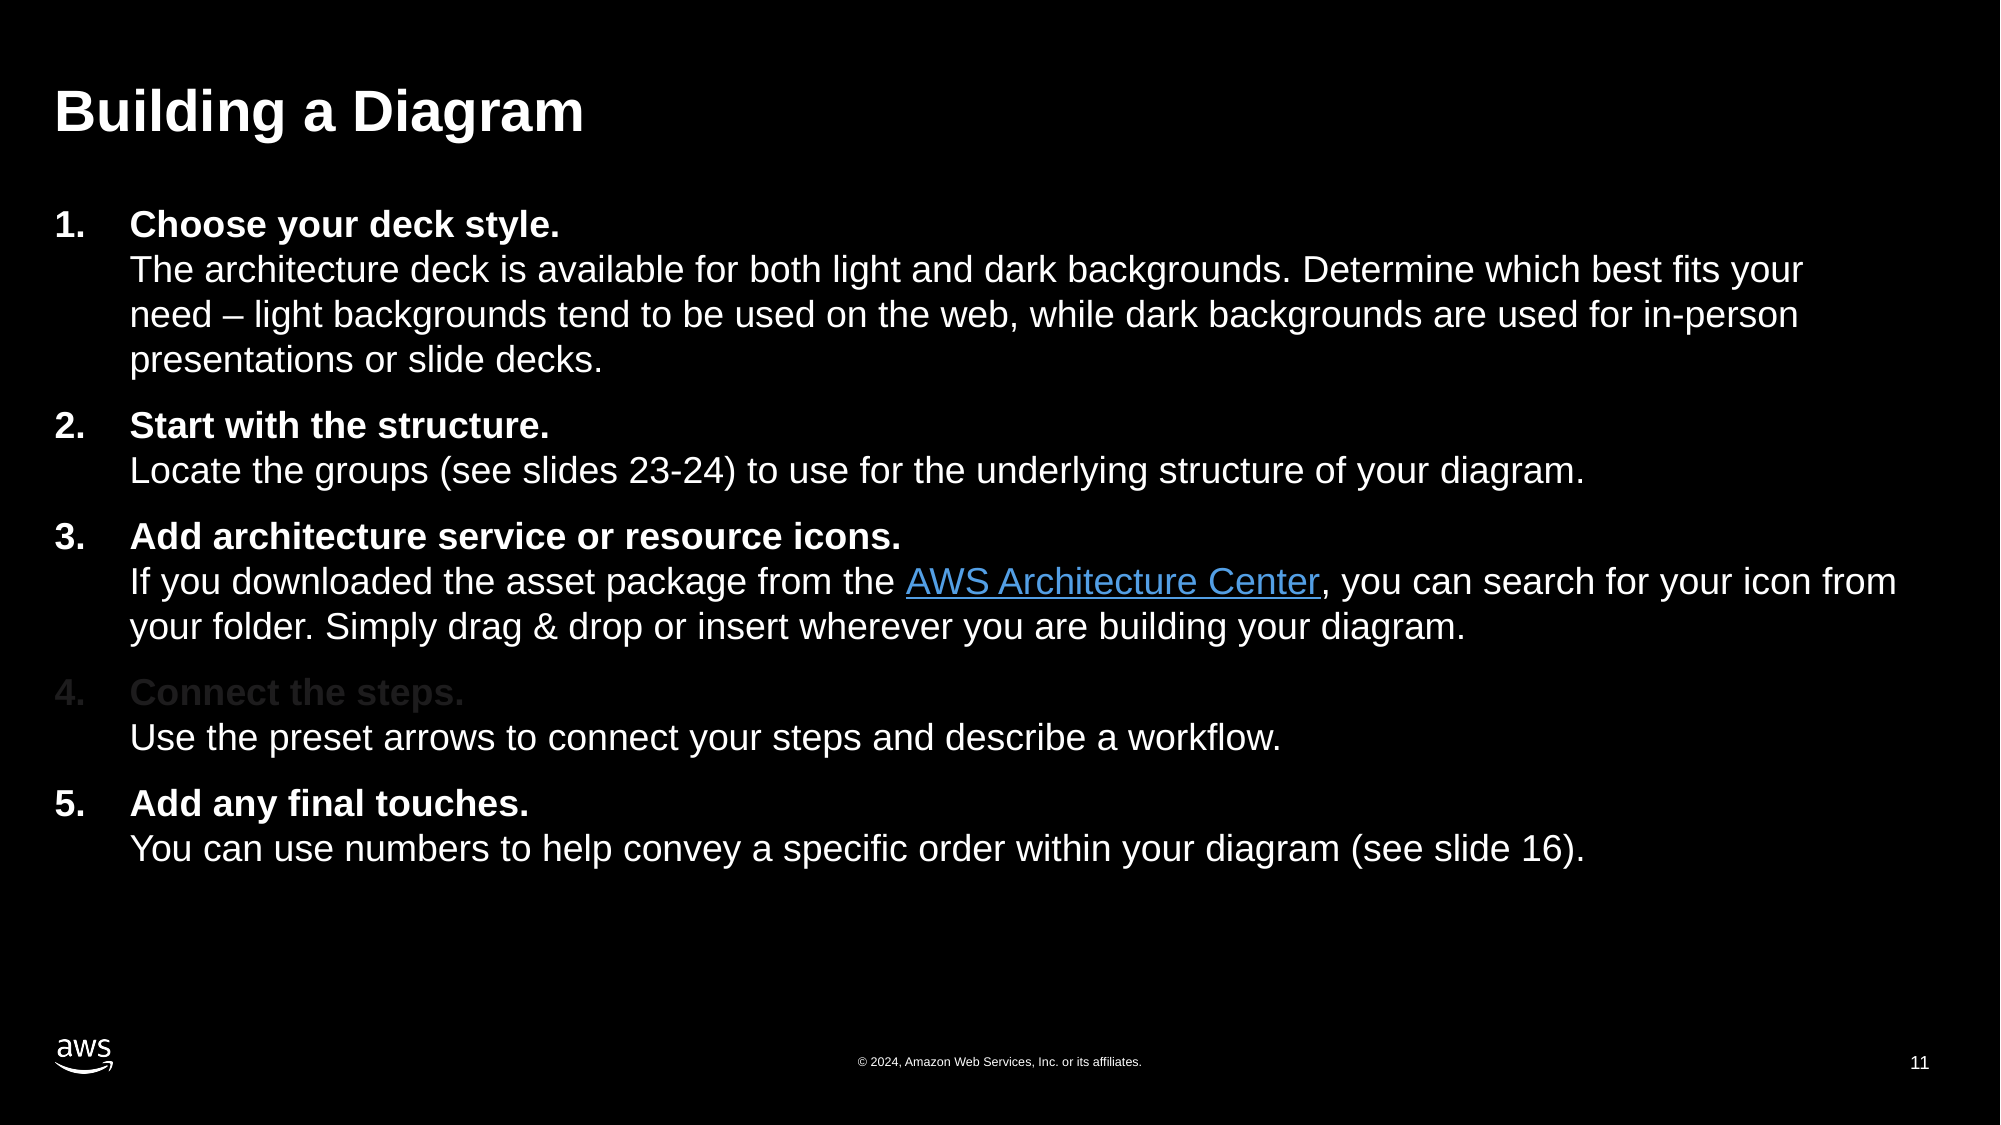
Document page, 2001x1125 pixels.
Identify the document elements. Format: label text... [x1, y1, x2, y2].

slide_number 11 [1494, 1031, 1945, 1092]
picture [55, 1039, 113, 1074]
list Choose your deck style. The architecture deck is available for both light and dark backgrounds. Determine which best fits your need – light backgrounds tend to be used on the web, while dark backgrounds are used for in-person presentations or slide decks. Start with the structure. Locate the groups (see slides 23-24) to use for the underlying structure of your diagram. Add architecture service or resource icons. If you downloaded the asset package from the AWS Architecture Center, you can search for your icon from your folder. Simply drag & drop or insert wherever you are building your diagram. Connect the steps. Use the preset arrows to connect your steps and describe a workflow. Add any final touches. You can use numbers to help convey a specific order within your diagram (see slide 16). [39, 192, 1961, 969]
title Building a Diagram [39, 59, 1961, 166]
footer © 2024, Amazon Web Services, Inc. or its affiliates. [662, 1031, 1338, 1092]
